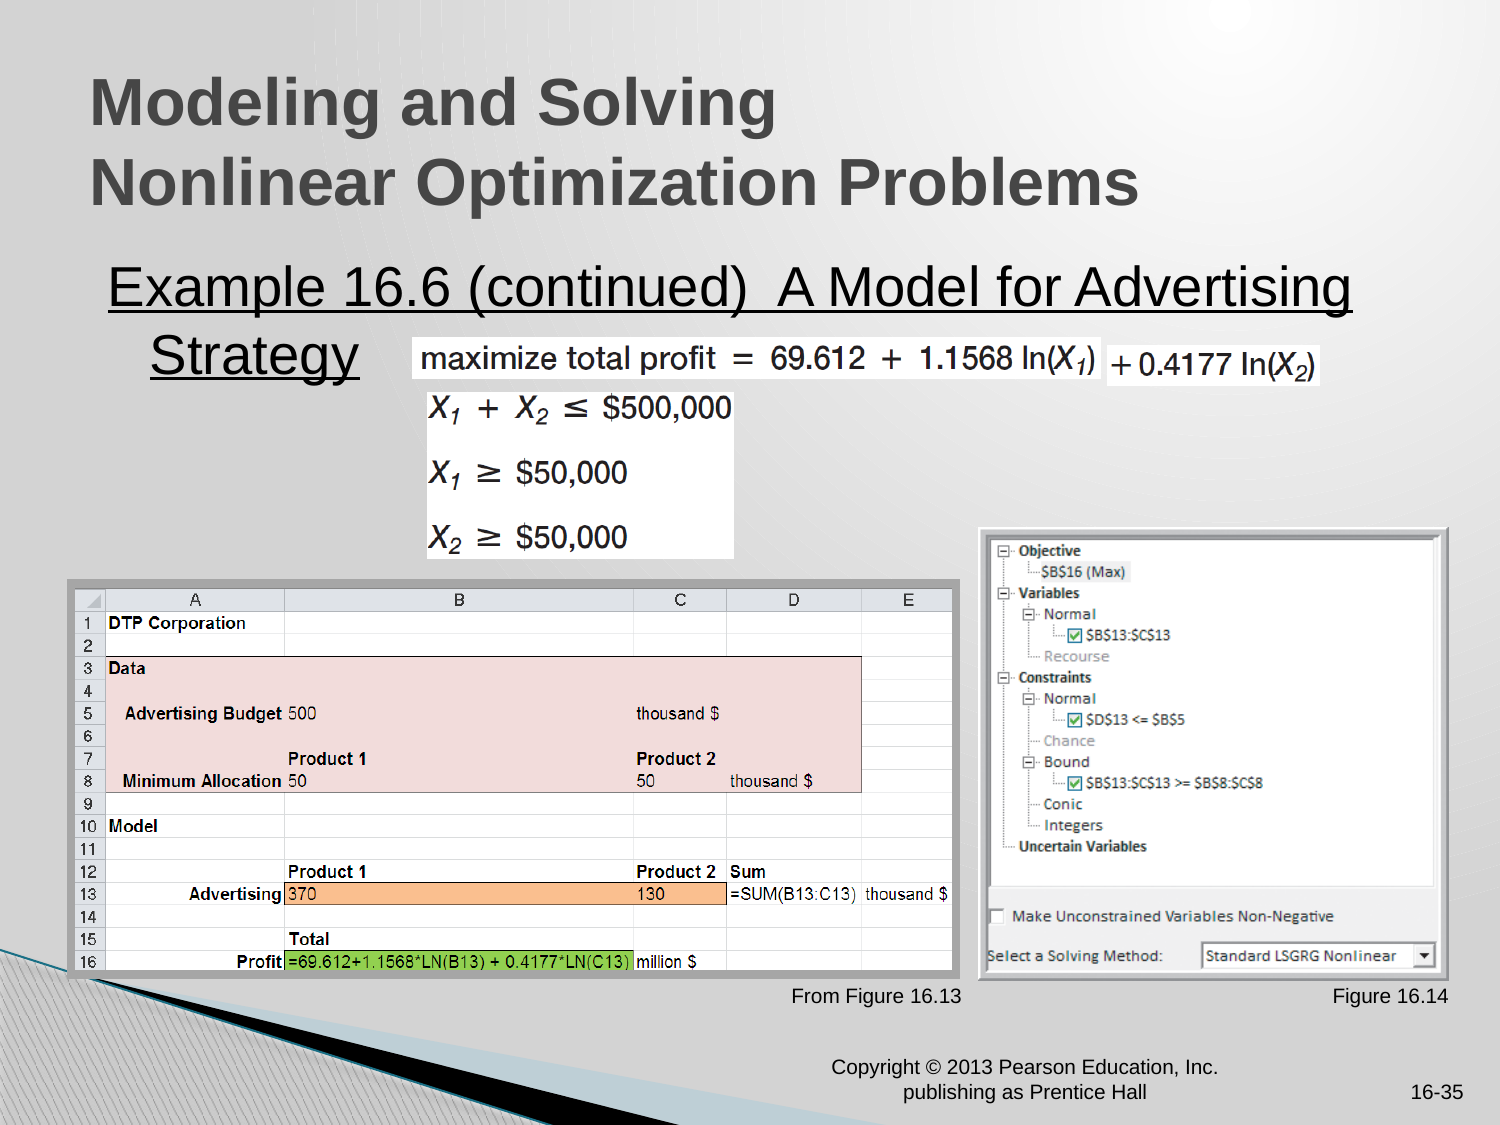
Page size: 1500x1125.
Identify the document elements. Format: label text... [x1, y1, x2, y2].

slide_number 16-35 [1362, 1051, 1479, 1112]
picture [426, 391, 734, 559]
title Modeling and Solving Nonlinear Optimization Problems [75, 45, 1425, 233]
text_box From Figure 16.13 [776, 975, 977, 1015]
picture [74, 587, 952, 971]
picture [412, 337, 1101, 379]
picture [1107, 345, 1320, 386]
list Example 16.6 (continued) A Model for Advertising Strategy [74, 242, 1426, 975]
list Example 16.6 (continued) A Model for Advertising Strategy [74, 980, 776, 986]
text_box Figure 16.14 [1317, 975, 1464, 1016]
picture [978, 527, 1449, 981]
footer Copyright © 2013 Pearson Education, Inc. publishing as Prentice Hall [812, 1051, 1238, 1112]
